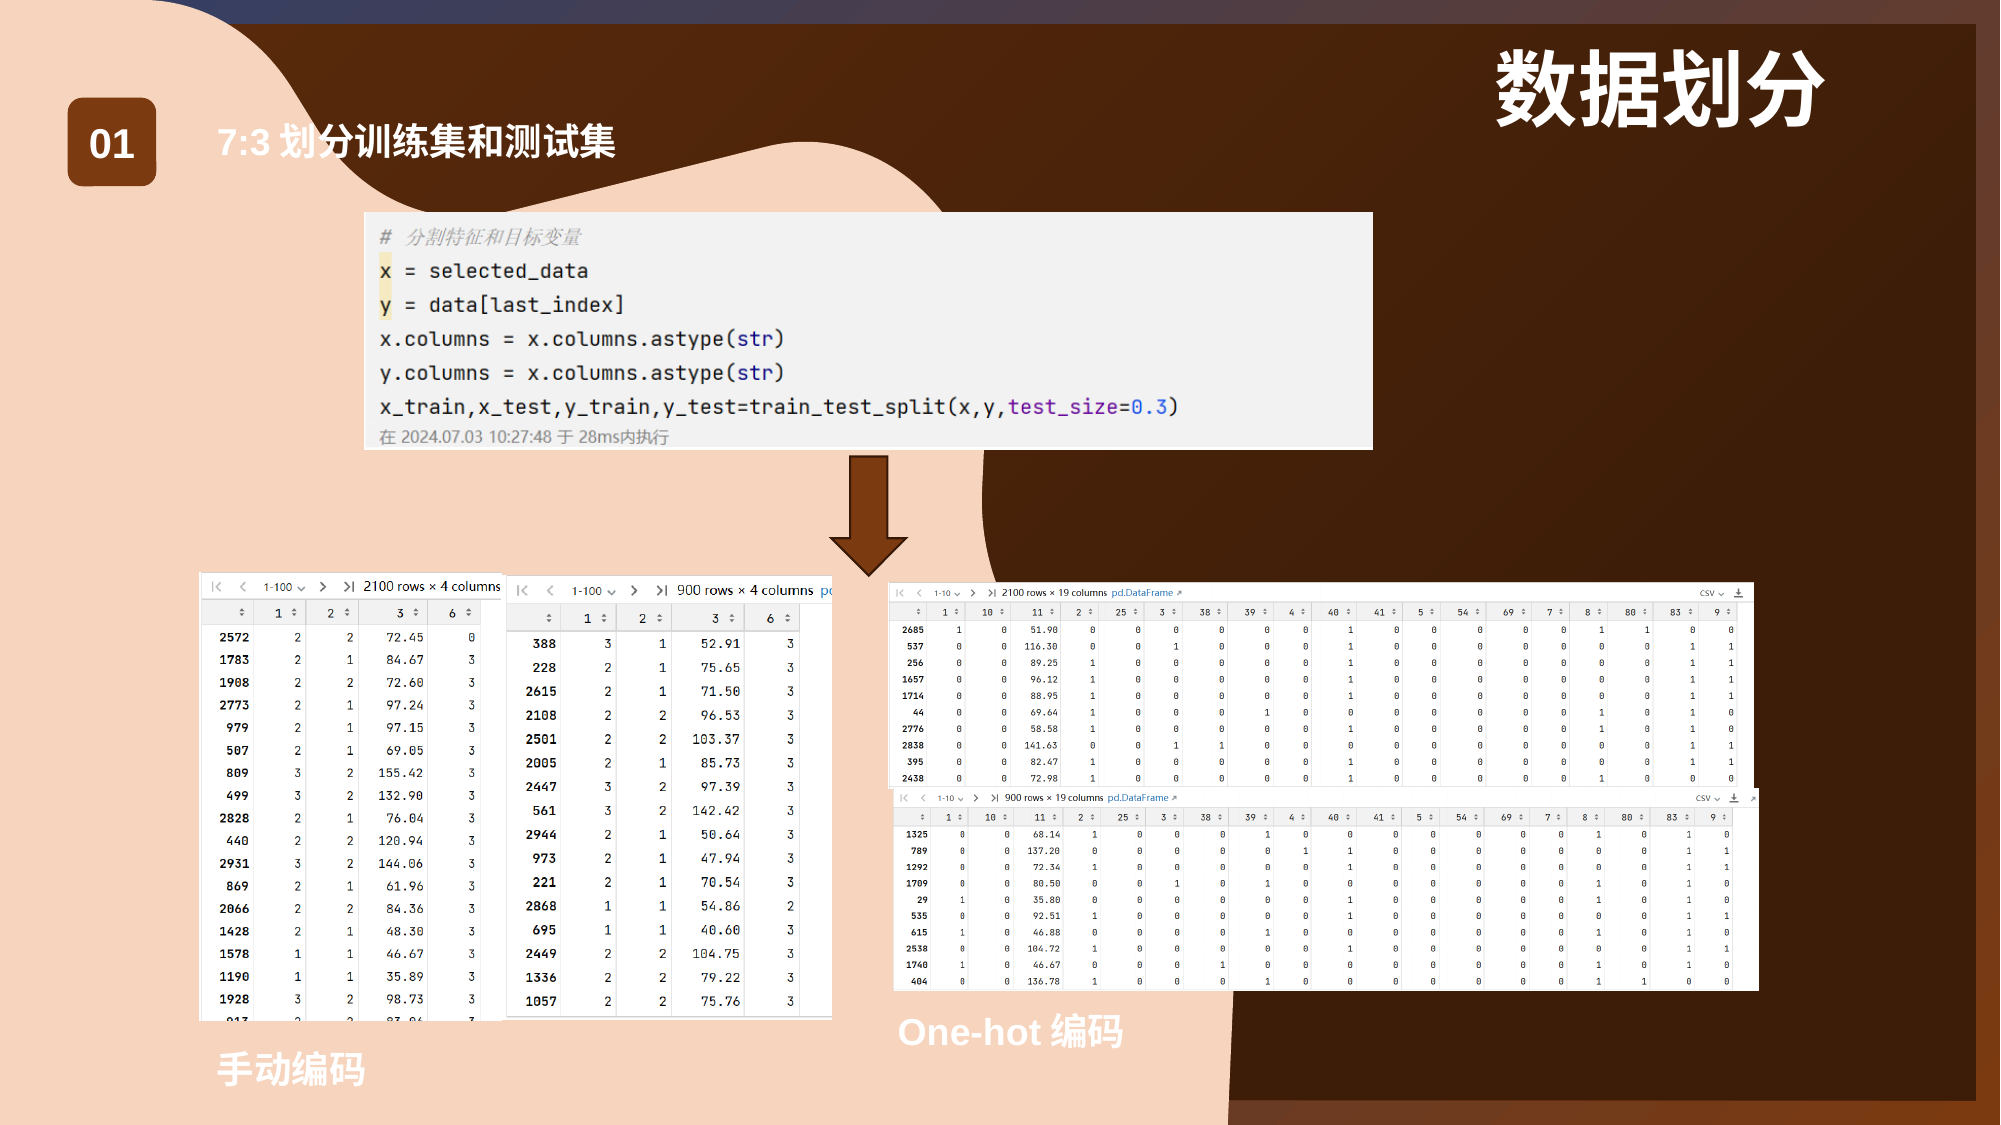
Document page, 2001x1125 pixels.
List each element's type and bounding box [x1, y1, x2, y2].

picture [199, 572, 832, 1022]
picture [364, 212, 1373, 450]
picture [888, 582, 1759, 992]
text_box [0, 0, 2000, 1125]
